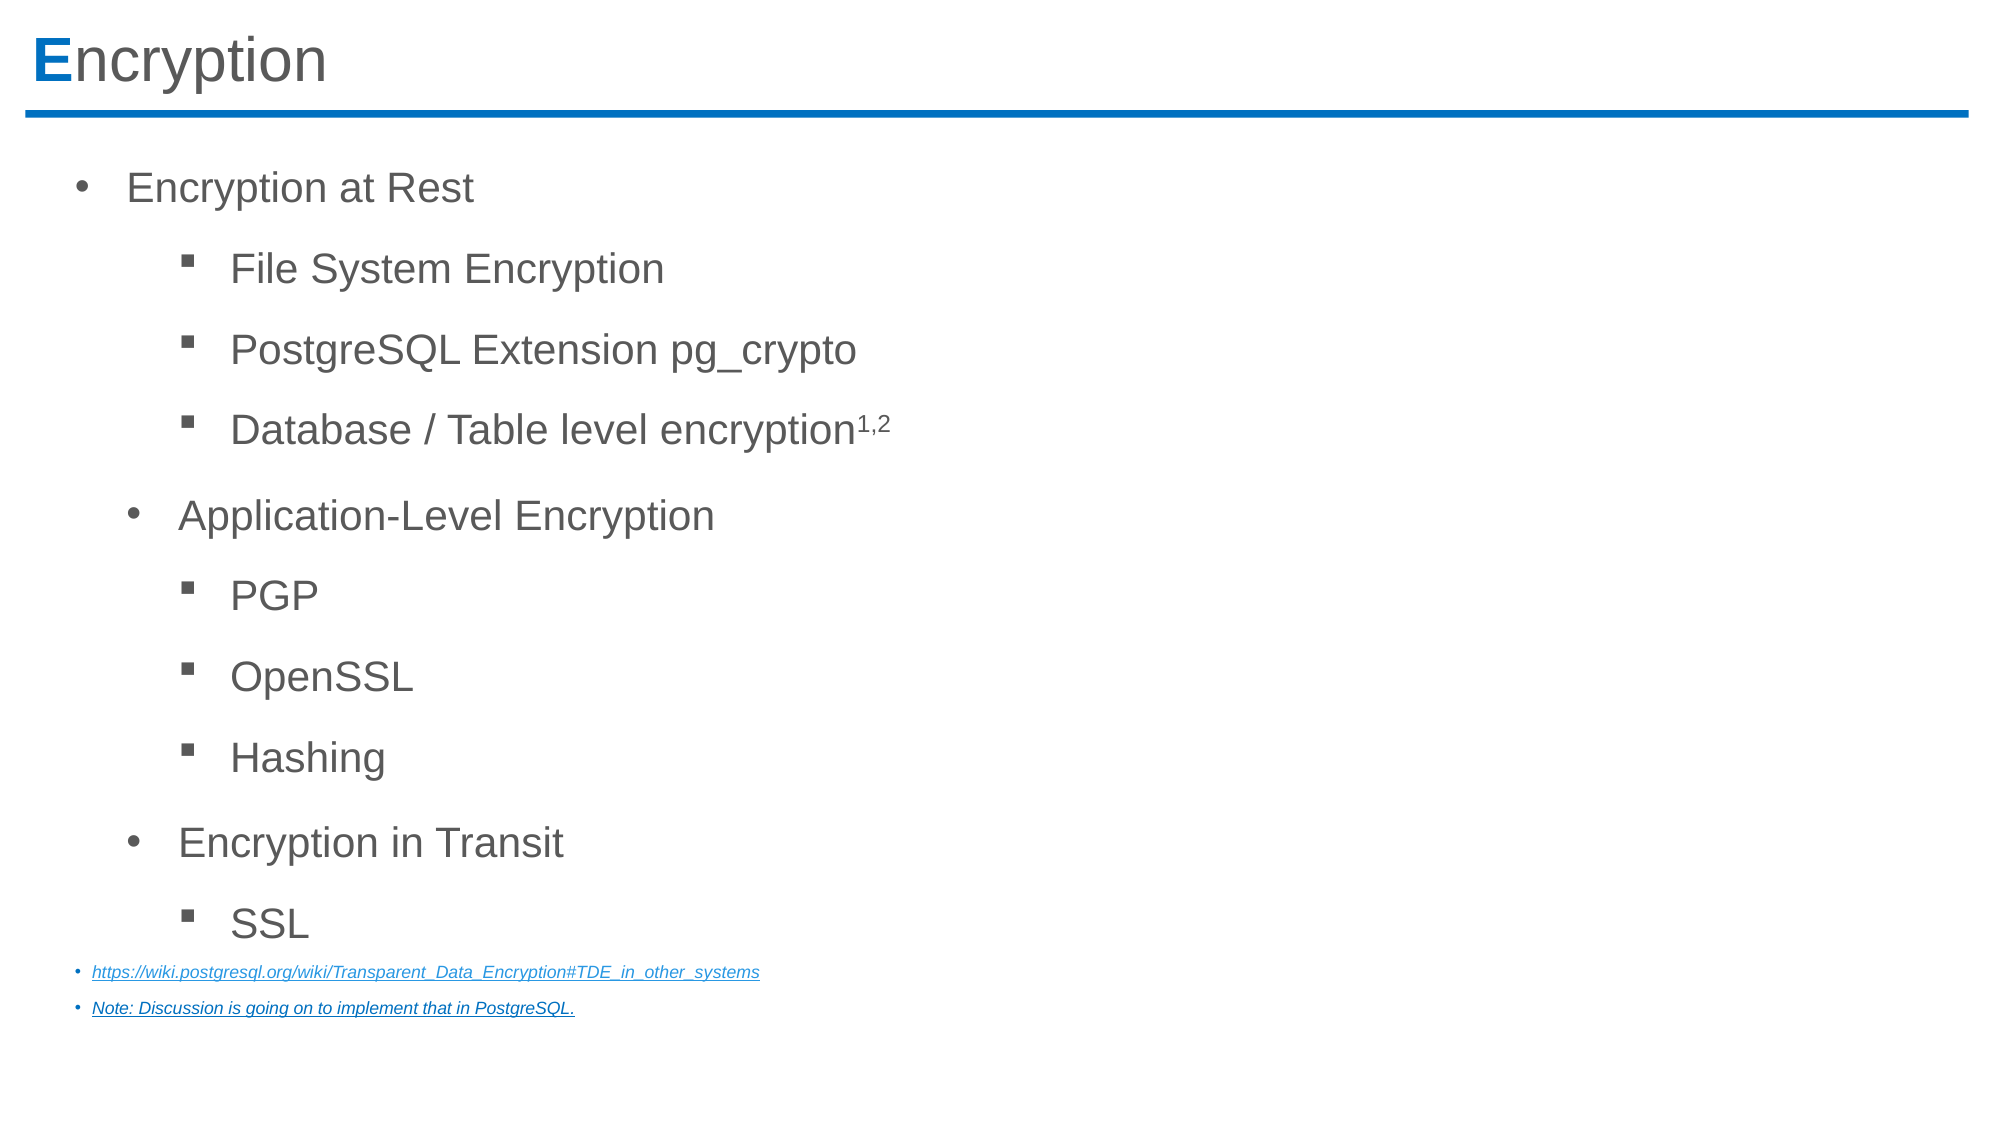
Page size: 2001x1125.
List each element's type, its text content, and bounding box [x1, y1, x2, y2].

title Encryption [25, 22, 1969, 101]
list Encryption at Rest File System Encryption PostgreSQL Extension pg_crypto Database / Table level encryption1,2 Application-Level Encryption PGP OpenSSL Hashing Encryption in Transit SSL https://wiki.postgresql.org/wiki/Transparent_Data_Encryption#TDE_in_other_systems Note: Discussion is going on to implement that in PostgreSQL. [25, 127, 1969, 1027]
